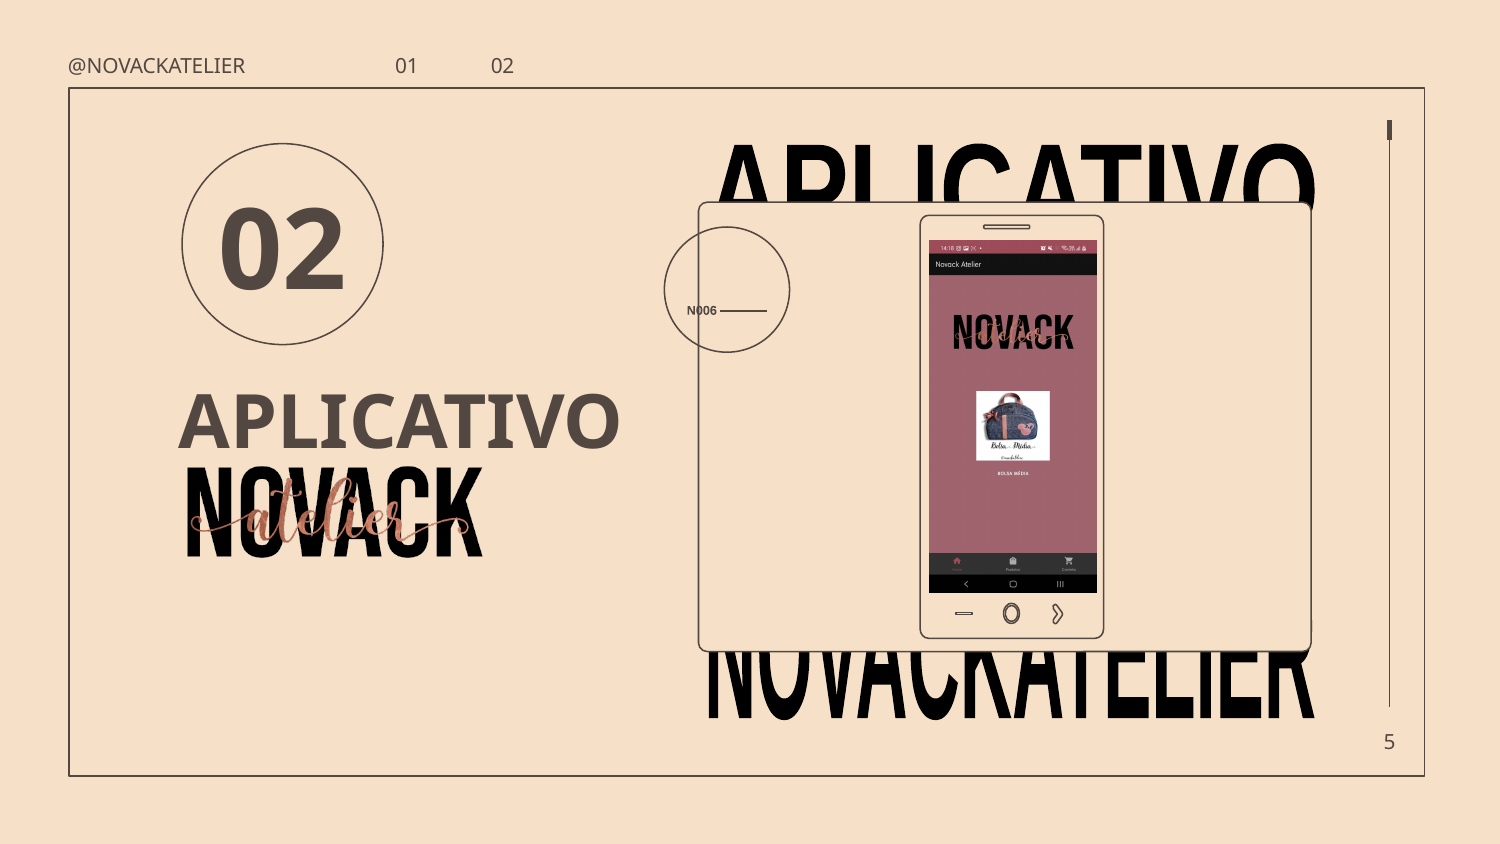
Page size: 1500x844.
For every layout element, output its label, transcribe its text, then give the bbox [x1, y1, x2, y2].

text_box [664, 226, 790, 353]
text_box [919, 215, 1104, 639]
slide_number 5 [1348, 727, 1431, 759]
title 02 [197, 175, 368, 314]
text_box @NOVACKATELIER [67, 52, 264, 78]
text_box [368, 191, 384, 297]
text_box [210, 314, 355, 345]
title APLICATIVO [163, 379, 684, 548]
picture [181, 448, 484, 582]
text_box [209, 143, 356, 175]
slide_number 5 [1378, 766, 1469, 832]
text_box 01 [392, 52, 421, 78]
text_box [696, 200, 1314, 654]
text_box [182, 191, 197, 297]
text_box 02 [488, 52, 517, 78]
